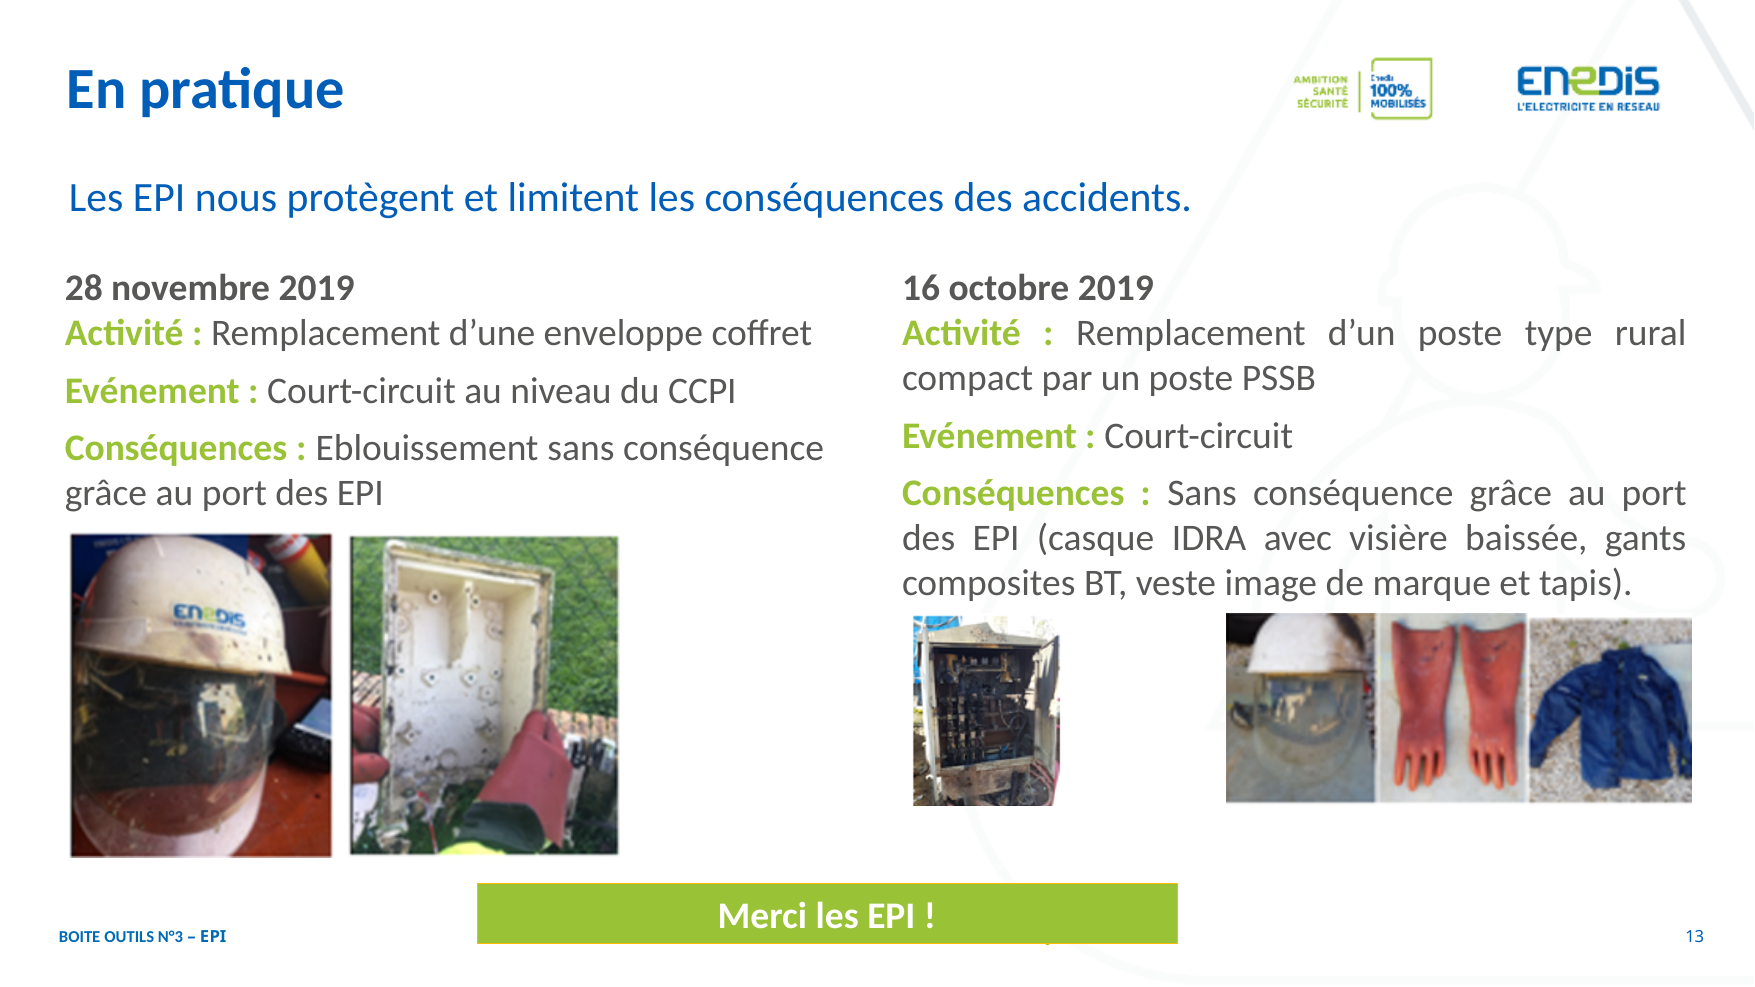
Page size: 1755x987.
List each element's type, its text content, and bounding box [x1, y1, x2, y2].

text_box Les EPI nous protègent et limitent les conséquences des accidents. [54, 168, 1692, 281]
text_box 16 octobre 2019 Activité : Remplacement d’un poste type rural compact par un poste PSSB Evénement : Court-circuit Conséquences : Sans conséquence grâce au port des EPI (casque IDRA avec visière baissée, gants composites BT, veste image de marque et tapis). [887, 255, 1702, 611]
text_box 28 novembre 2019 Activité : Remplacement d’une enveloppe coffret Evénement : Court-circuit au niveau du CCPI Conséquences : Eblouissement sans conséquence grâce au port des EPI [49, 255, 840, 521]
text_box En pratique [52, 50, 1015, 255]
text_box En pratique [52, 281, 887, 526]
text_box Merci les EPI ! [477, 883, 1178, 944]
picture [1, 0, 1754, 986]
